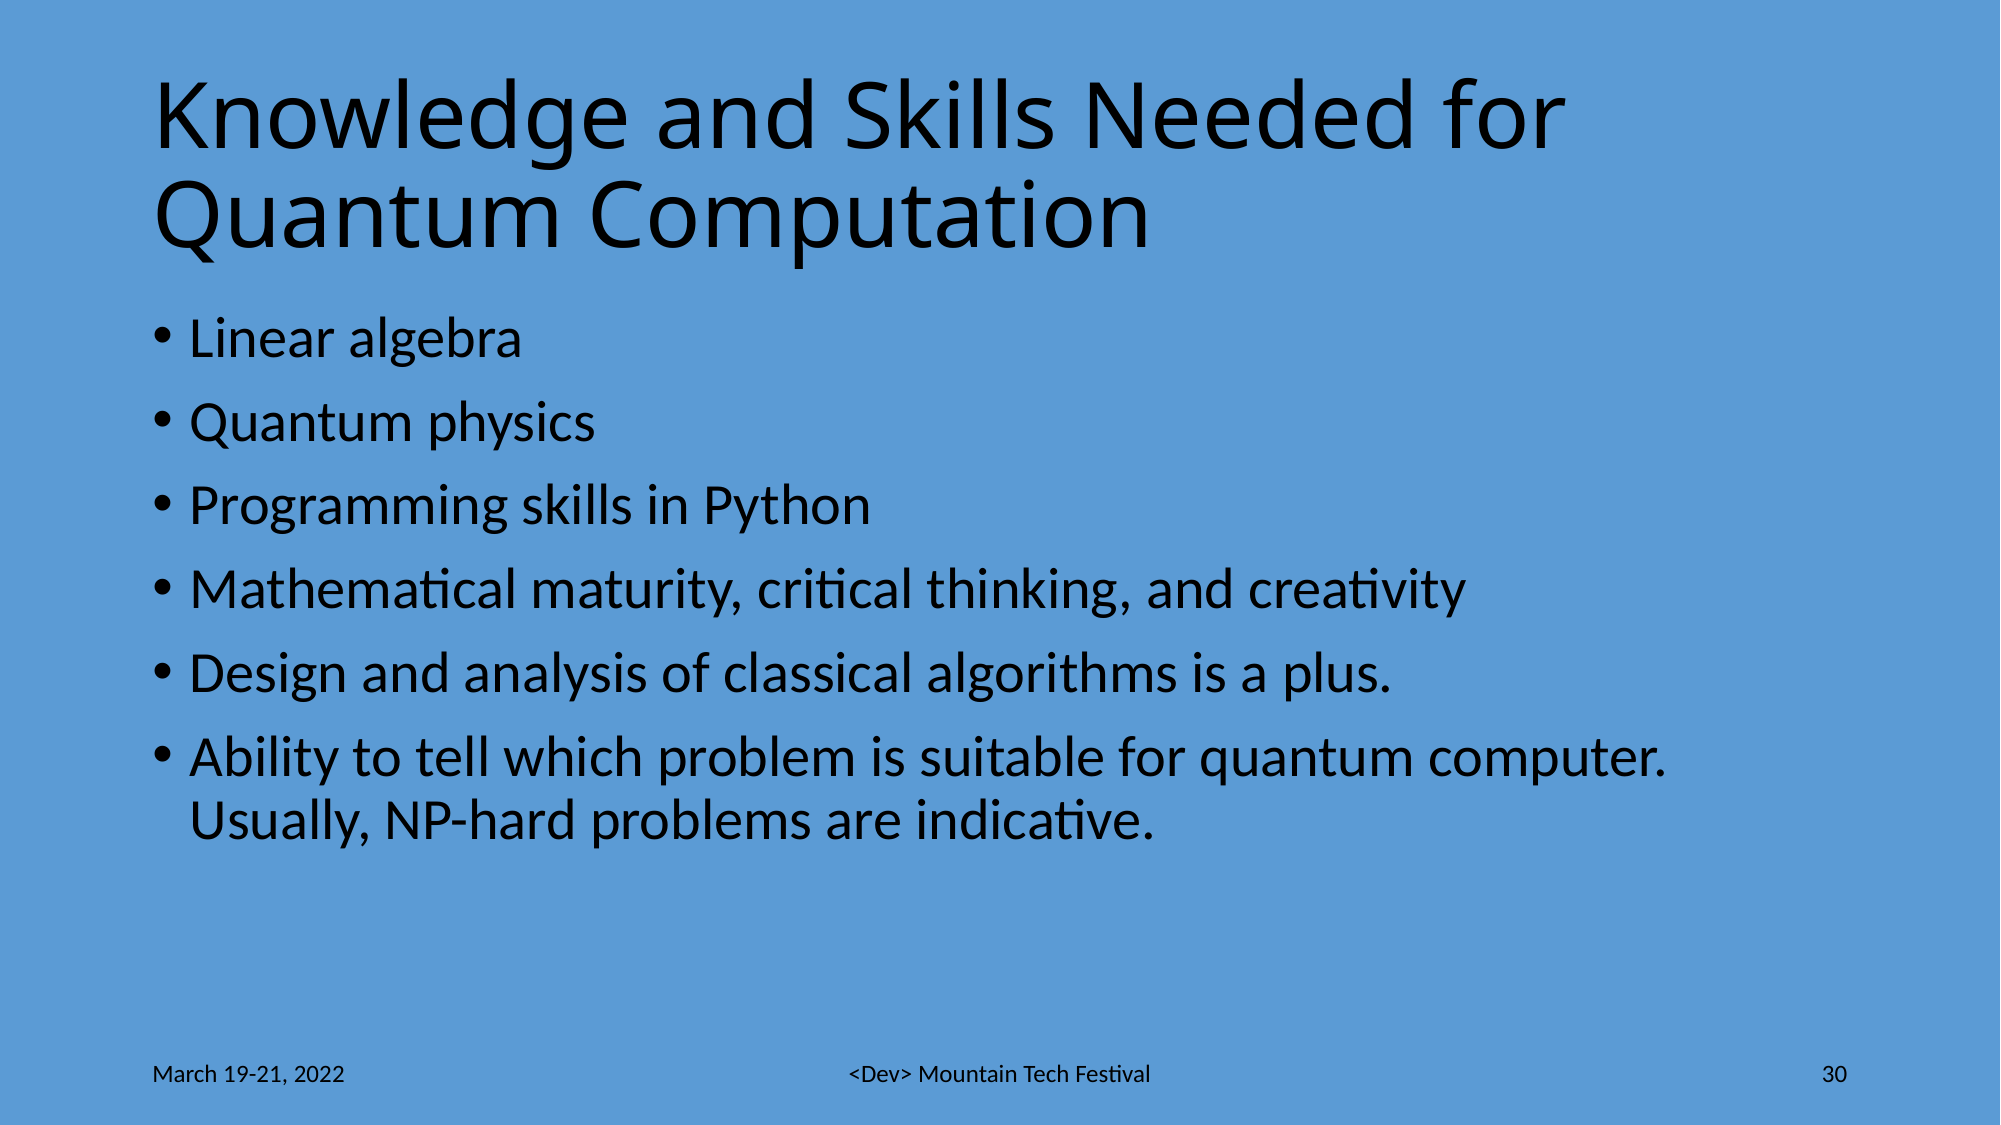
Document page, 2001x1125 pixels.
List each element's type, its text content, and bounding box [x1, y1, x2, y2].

slide_number 30 [1412, 1042, 1863, 1103]
footer <Dev> Mountain Tech Festival [662, 1042, 1338, 1103]
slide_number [137, 1042, 588, 1103]
title Knowledge and Skills Needed for Quantum Computation [137, 59, 1863, 278]
list Linear algebra Quantum physics Programming skills in Python Mathematical maturity, critical thinking, and creativity Design and analysis of classical algorithms is a plus. Ability to tell which problem is suitable for quantum computer. Usually, NP-hard problems are indicative. [137, 299, 1863, 1014]
